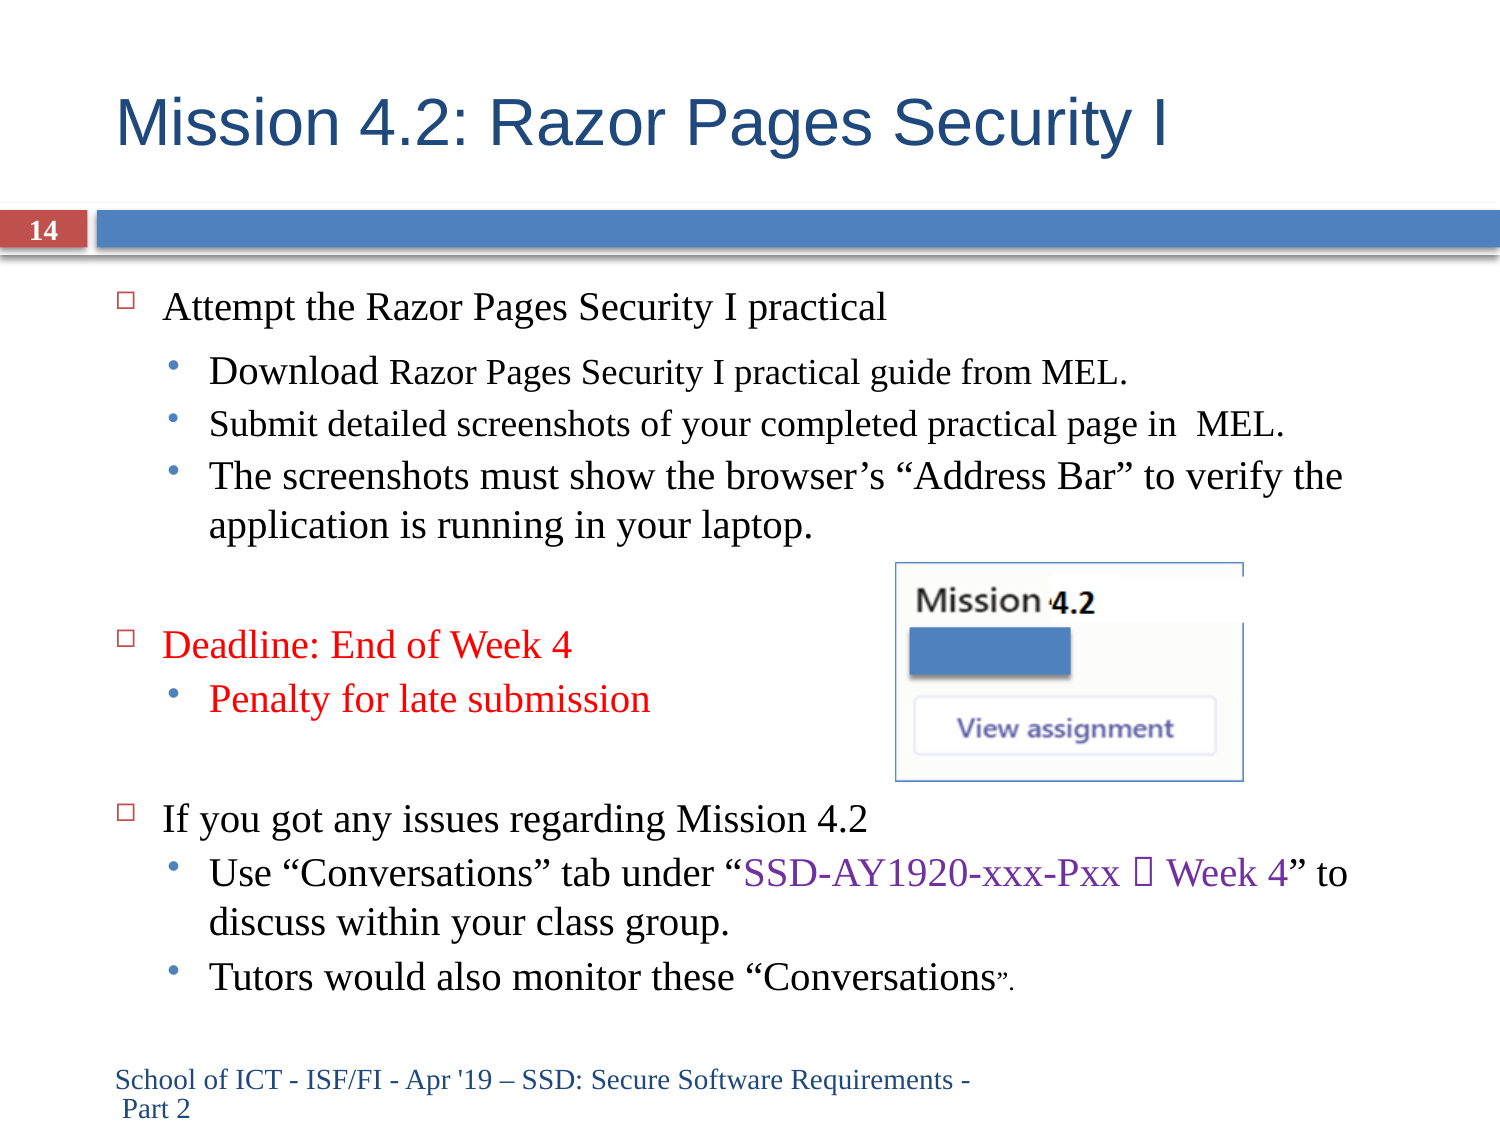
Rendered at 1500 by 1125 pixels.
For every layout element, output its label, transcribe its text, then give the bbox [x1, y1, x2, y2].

picture [894, 562, 1245, 782]
slide_number 14 [0, 208, 88, 249]
footer School of ICT - ISF/FI - Apr '19 – SSD: Secure Software Requirements - Part 2 [99, 1048, 990, 1108]
list Attempt the Razor Pages Security I practical Download Razor Pages Security I practical guide from MEL. Submit detailed screenshots of your completed practical page in MEL. The screenshots must show the browser’s “Address Bar” to verify the application is running in your laptop. Deadline: End of Week 4 Penalty for late submission If you got any issues regarding Mission 4.2 Use “Conversations” tab under “SSD-AY1920-xxx-Pxx  Week 4” to discuss within your class group. Tutors would also monitor these “Conversations”. [100, 262, 1475, 1014]
title Mission 4.2: Razor Pages Security I [100, 37, 1438, 200]
